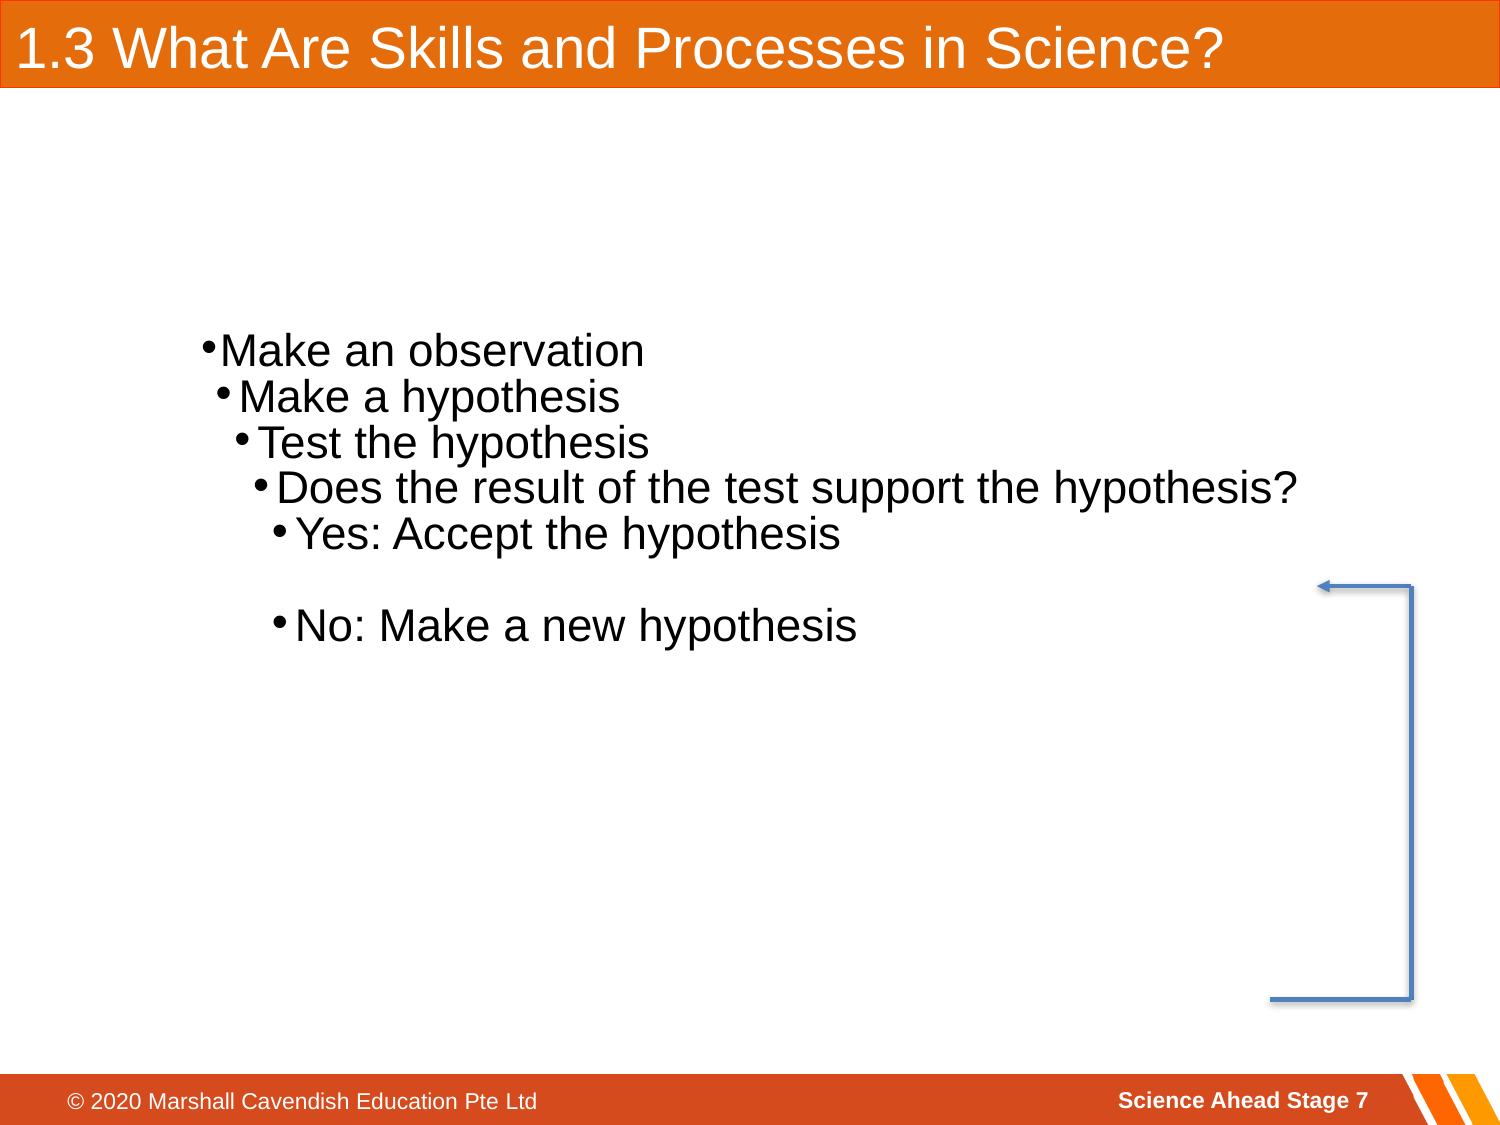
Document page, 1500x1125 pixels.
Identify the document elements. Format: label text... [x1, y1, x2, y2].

text_box Make an observation Make a hypothesis Test the hypothesis Does the result of the test support the hypothesis? Yes: Accept the hypothesis No: Make a new hypothesis [0, 90, 1500, 1076]
picture [0, 1076, 1500, 1125]
footer Science Ahead Stage 7 [937, 1076, 1384, 1124]
text_box 1.3 What Are Skills and Processes in Science? [0, 0, 1500, 90]
